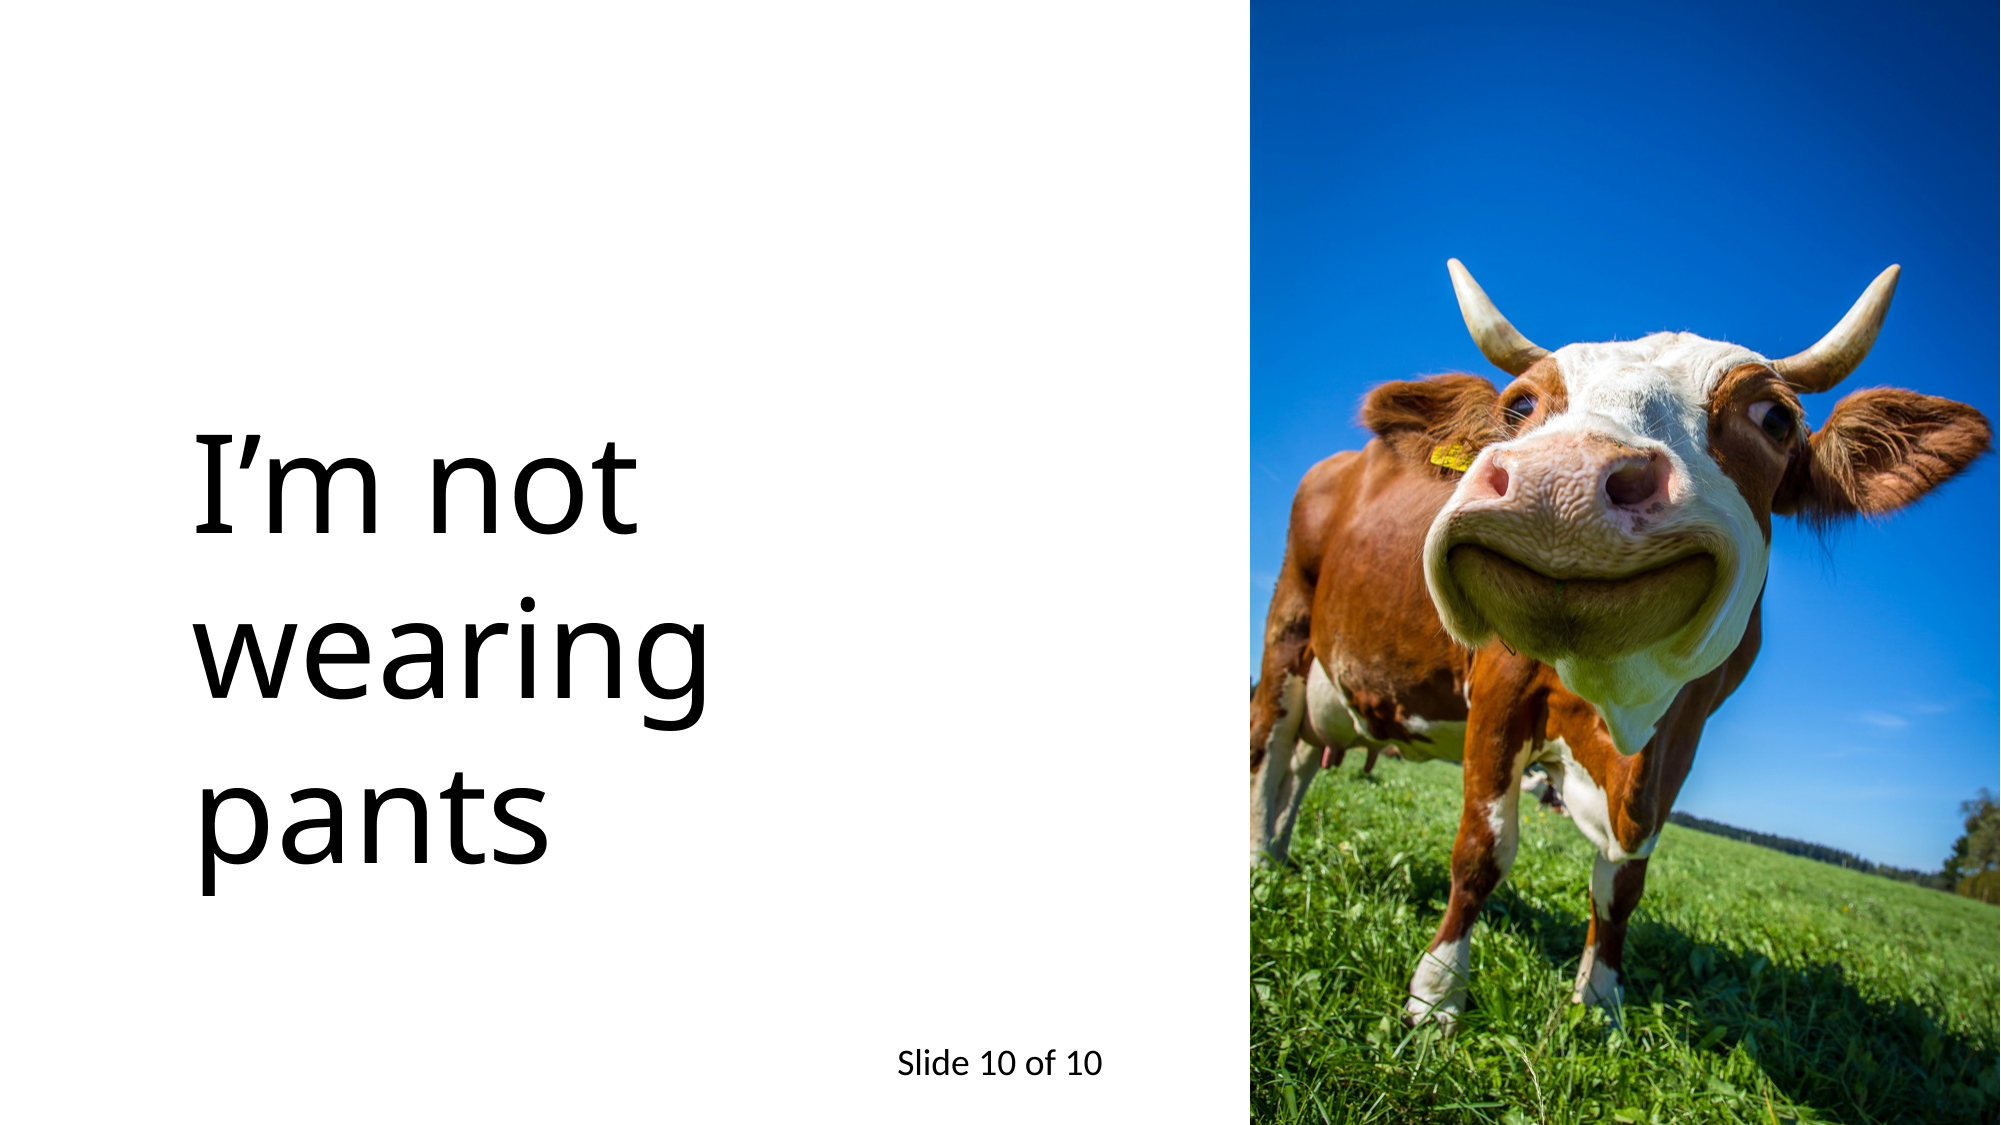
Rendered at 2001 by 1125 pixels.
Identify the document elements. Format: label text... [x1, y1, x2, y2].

text_box I’m not wearing pants [176, 388, 1115, 898]
picture [1249, 0, 2000, 1125]
text_box Slide 10 of 10 [800, 1030, 1200, 1091]
